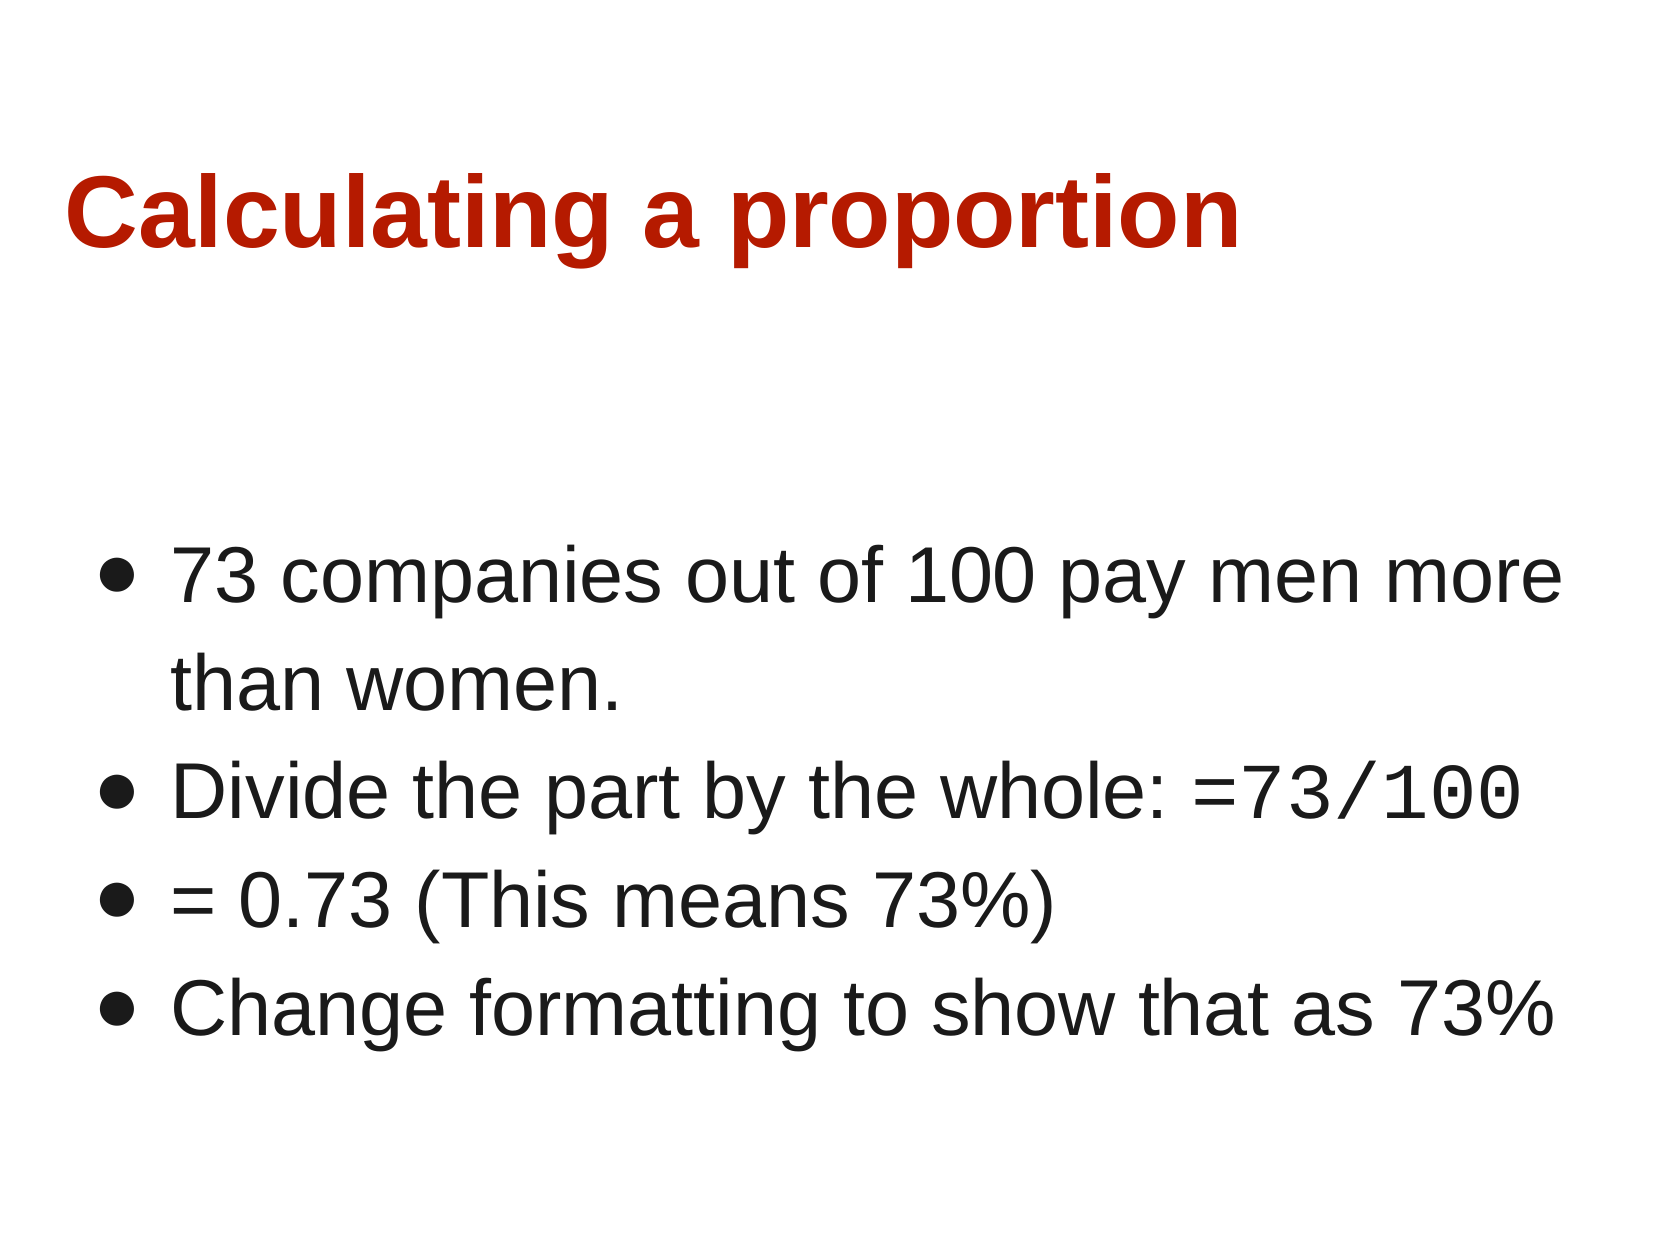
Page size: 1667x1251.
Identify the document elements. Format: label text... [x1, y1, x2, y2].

text_box Calculating a proportion [64, 154, 1612, 367]
text_box 73 companies out of 100 pay men more than women. Divide the part by the whole: =73/100 = 0.73 (This means 73%) Change formatting to show that as 73% [87, 503, 1621, 1203]
